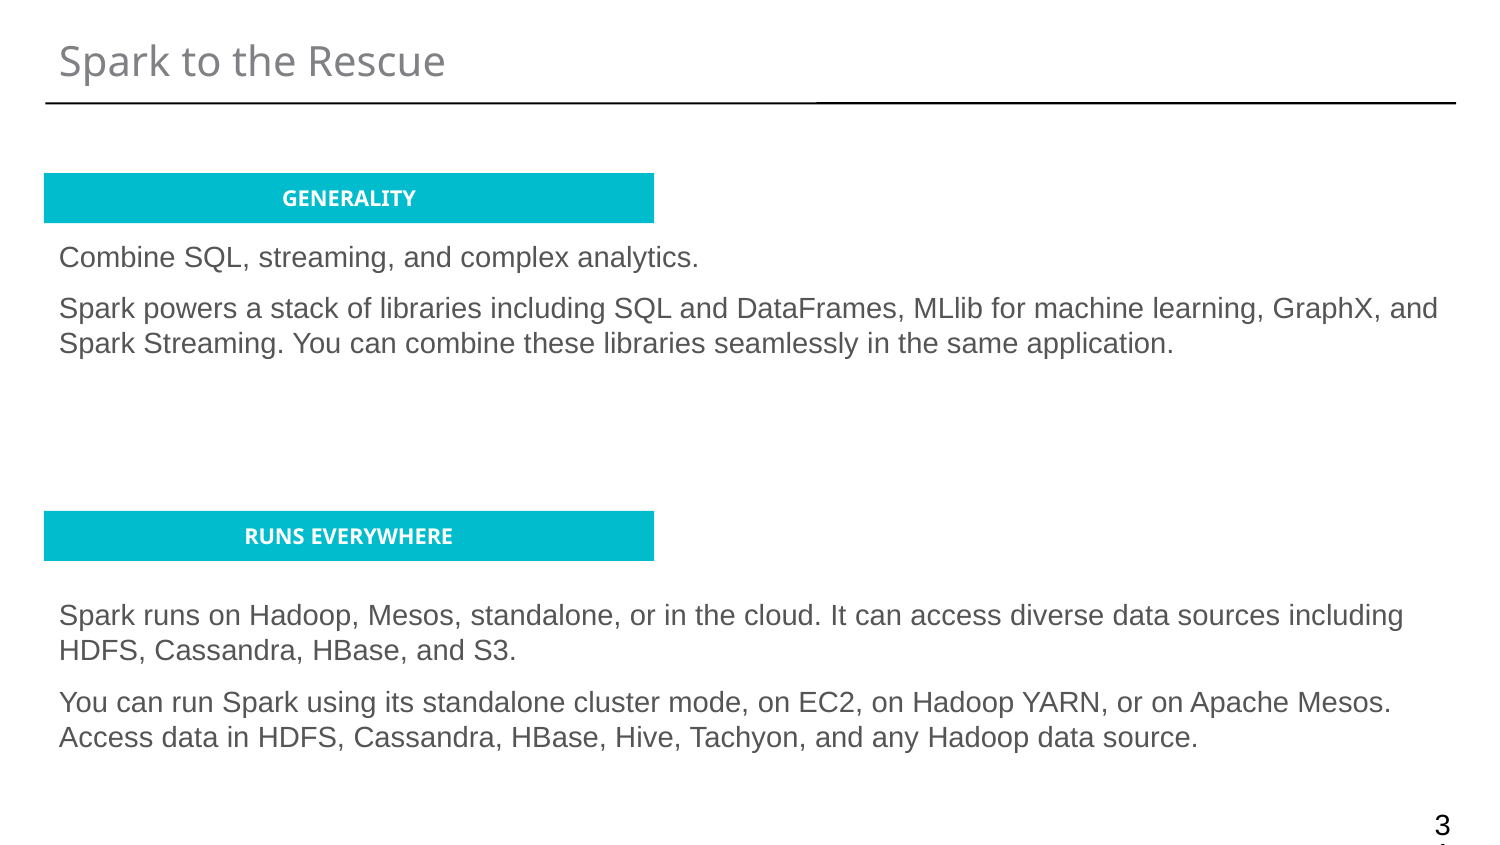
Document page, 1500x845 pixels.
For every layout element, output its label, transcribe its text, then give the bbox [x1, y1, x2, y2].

slide_number ‹#› [1425, 801, 1457, 827]
text_box RUNS EVERYWHERE [43, 510, 655, 561]
text_box GENERALITY [43, 173, 655, 224]
list Spark runs on Hadoop, Mesos, standalone, or in the cloud. It can access diverse data sources including HDFS, Cassandra, HBase, and S3. You can run Spark using its standalone cluster mode, on EC2, on Hadoop YARN, or on Apache Mesos. Access data in HDFS, Cassandra, HBase, Hive, Tachyon, and any Hadoop data source. [43, 581, 1457, 785]
list Combine SQL, streaming, and complex analytics. Spark powers a stack of libraries including SQL and DataFrames, MLlib for machine learning, GraphX, and Spark Streaming. You can combine these libraries seamlessly in the same application. [43, 223, 1457, 413]
title Spark to the Rescue [43, 34, 1457, 98]
